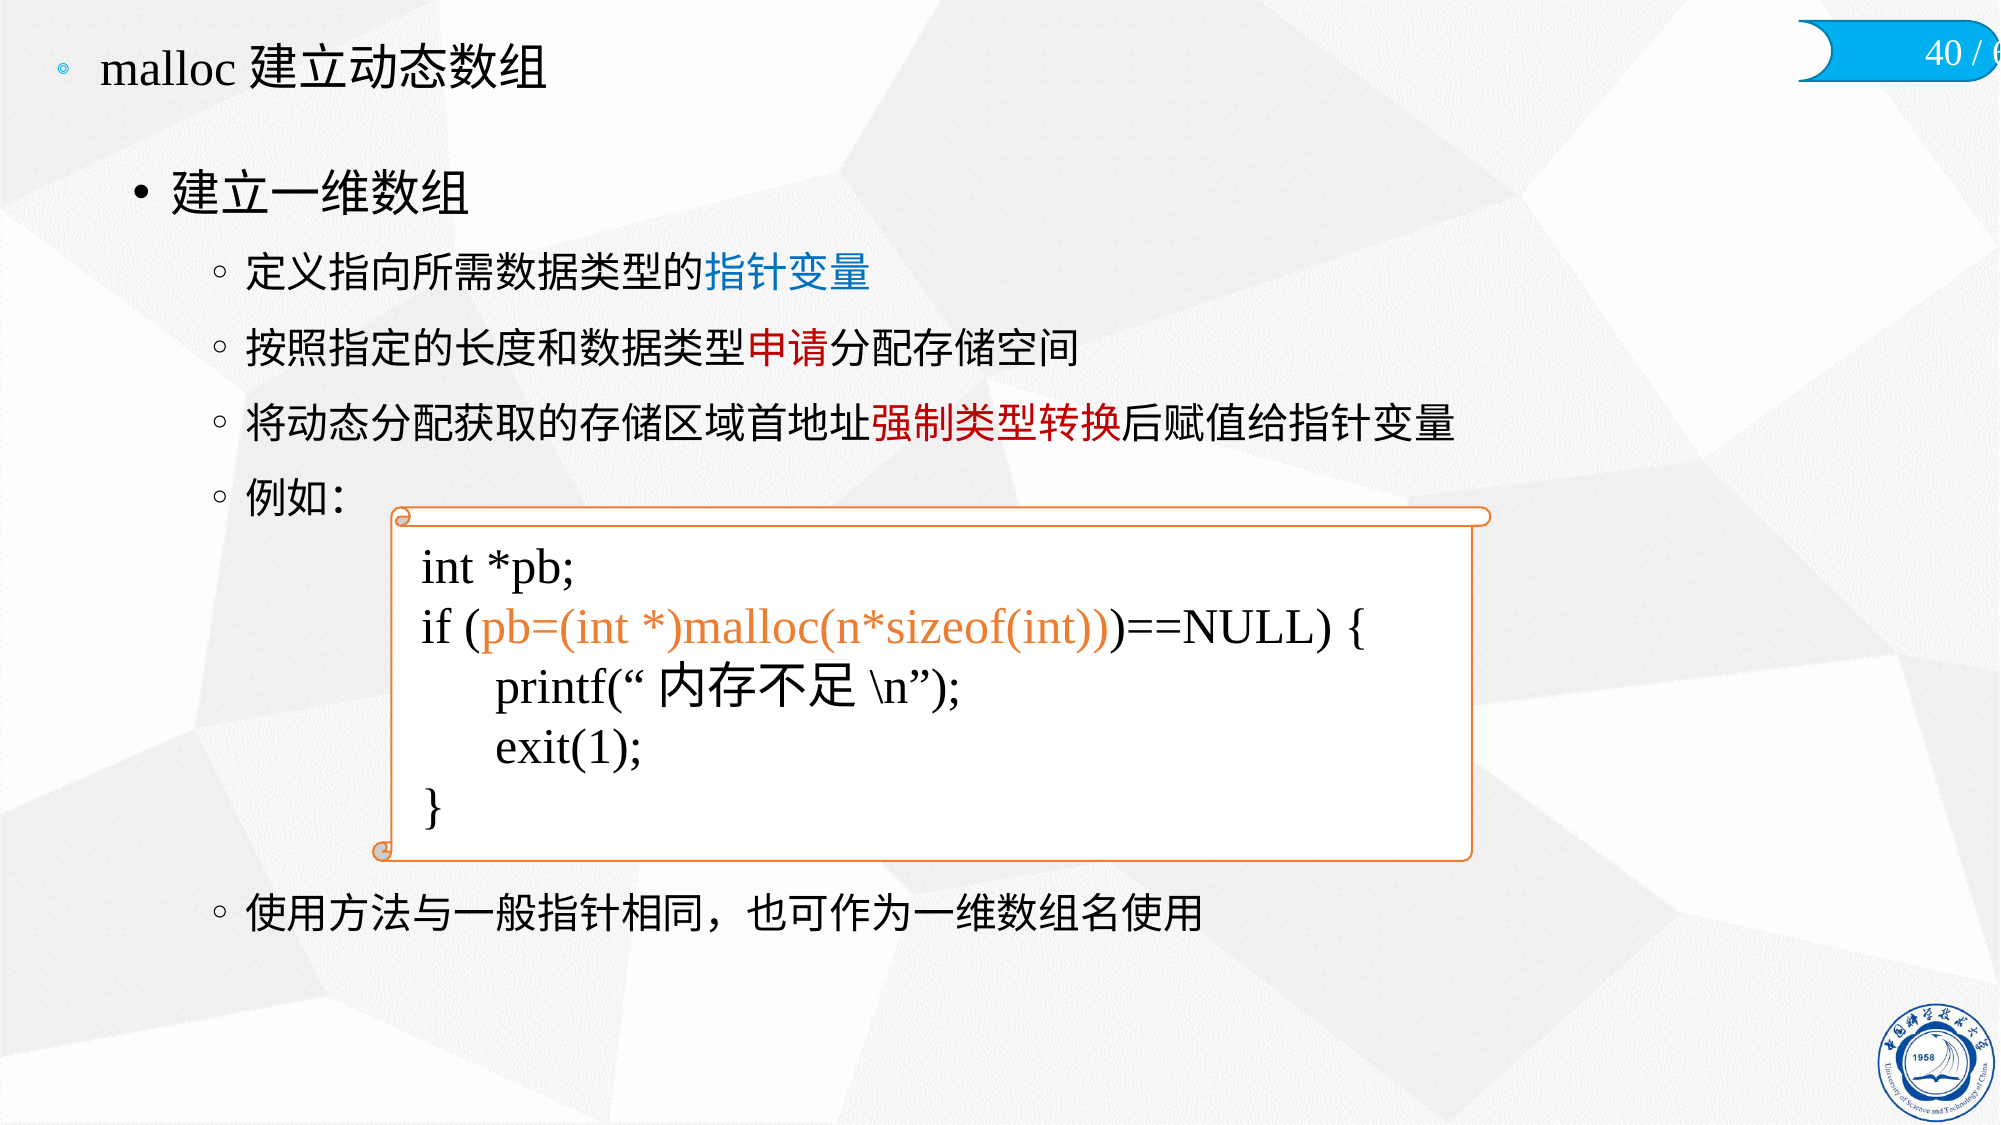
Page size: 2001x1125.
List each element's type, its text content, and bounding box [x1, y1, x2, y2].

list 建立一维数组 定义指向所需数据类型的指针变量 按照指定的长度和数据类型申请分配存储空间 将动态分配获取的存储区域首地址强制类型转换后赋值给指针变量 例如： 使用方法与一般指针相同，也可作为一维数组名使用 [117, 153, 1875, 1065]
picture [0, 0, 2000, 1125]
text_box int *pb; if (pb=(int *)malloc(n*sizeof(int)))==NULL) { printf(“内存不足\n”); exit(1); } [371, 506, 1492, 862]
title malloc建立动态数组 [41, 34, 997, 105]
